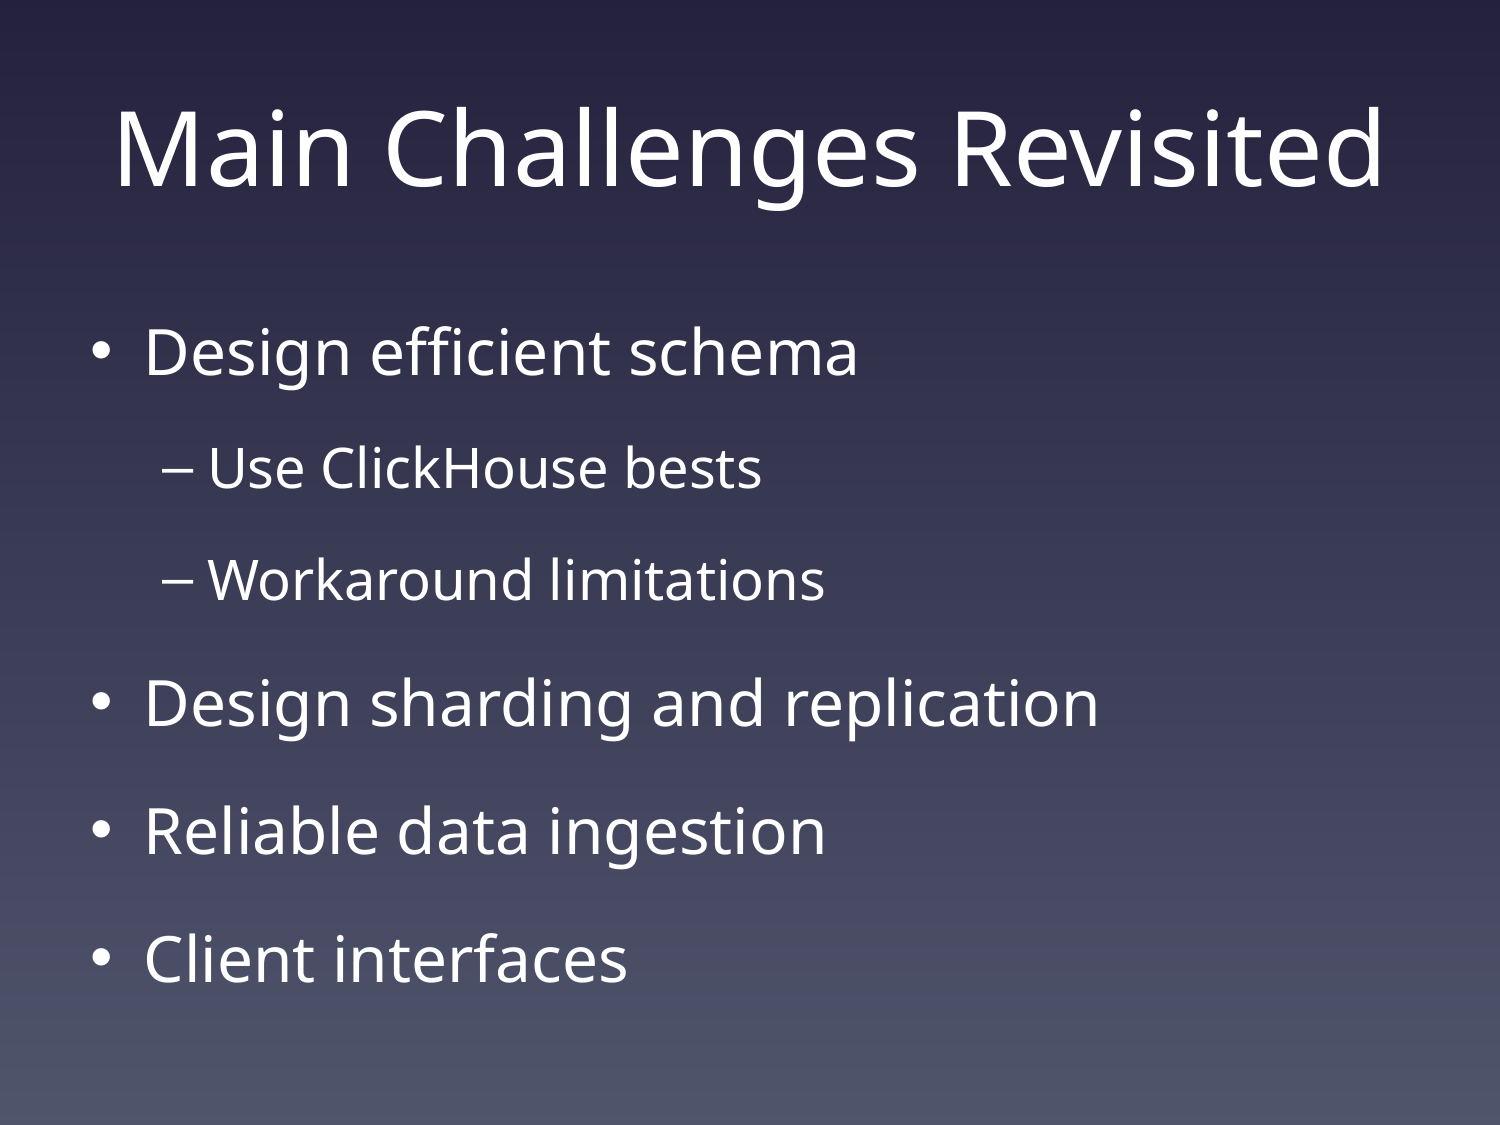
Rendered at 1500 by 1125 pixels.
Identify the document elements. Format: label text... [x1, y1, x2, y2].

title Main Challenges Revisited [75, 75, 1425, 262]
list Design efficient schema Use ClickHouse bests Workaround limitations Design sharding and replication Reliable data ingestion Client interfaces [75, 262, 1425, 1005]
